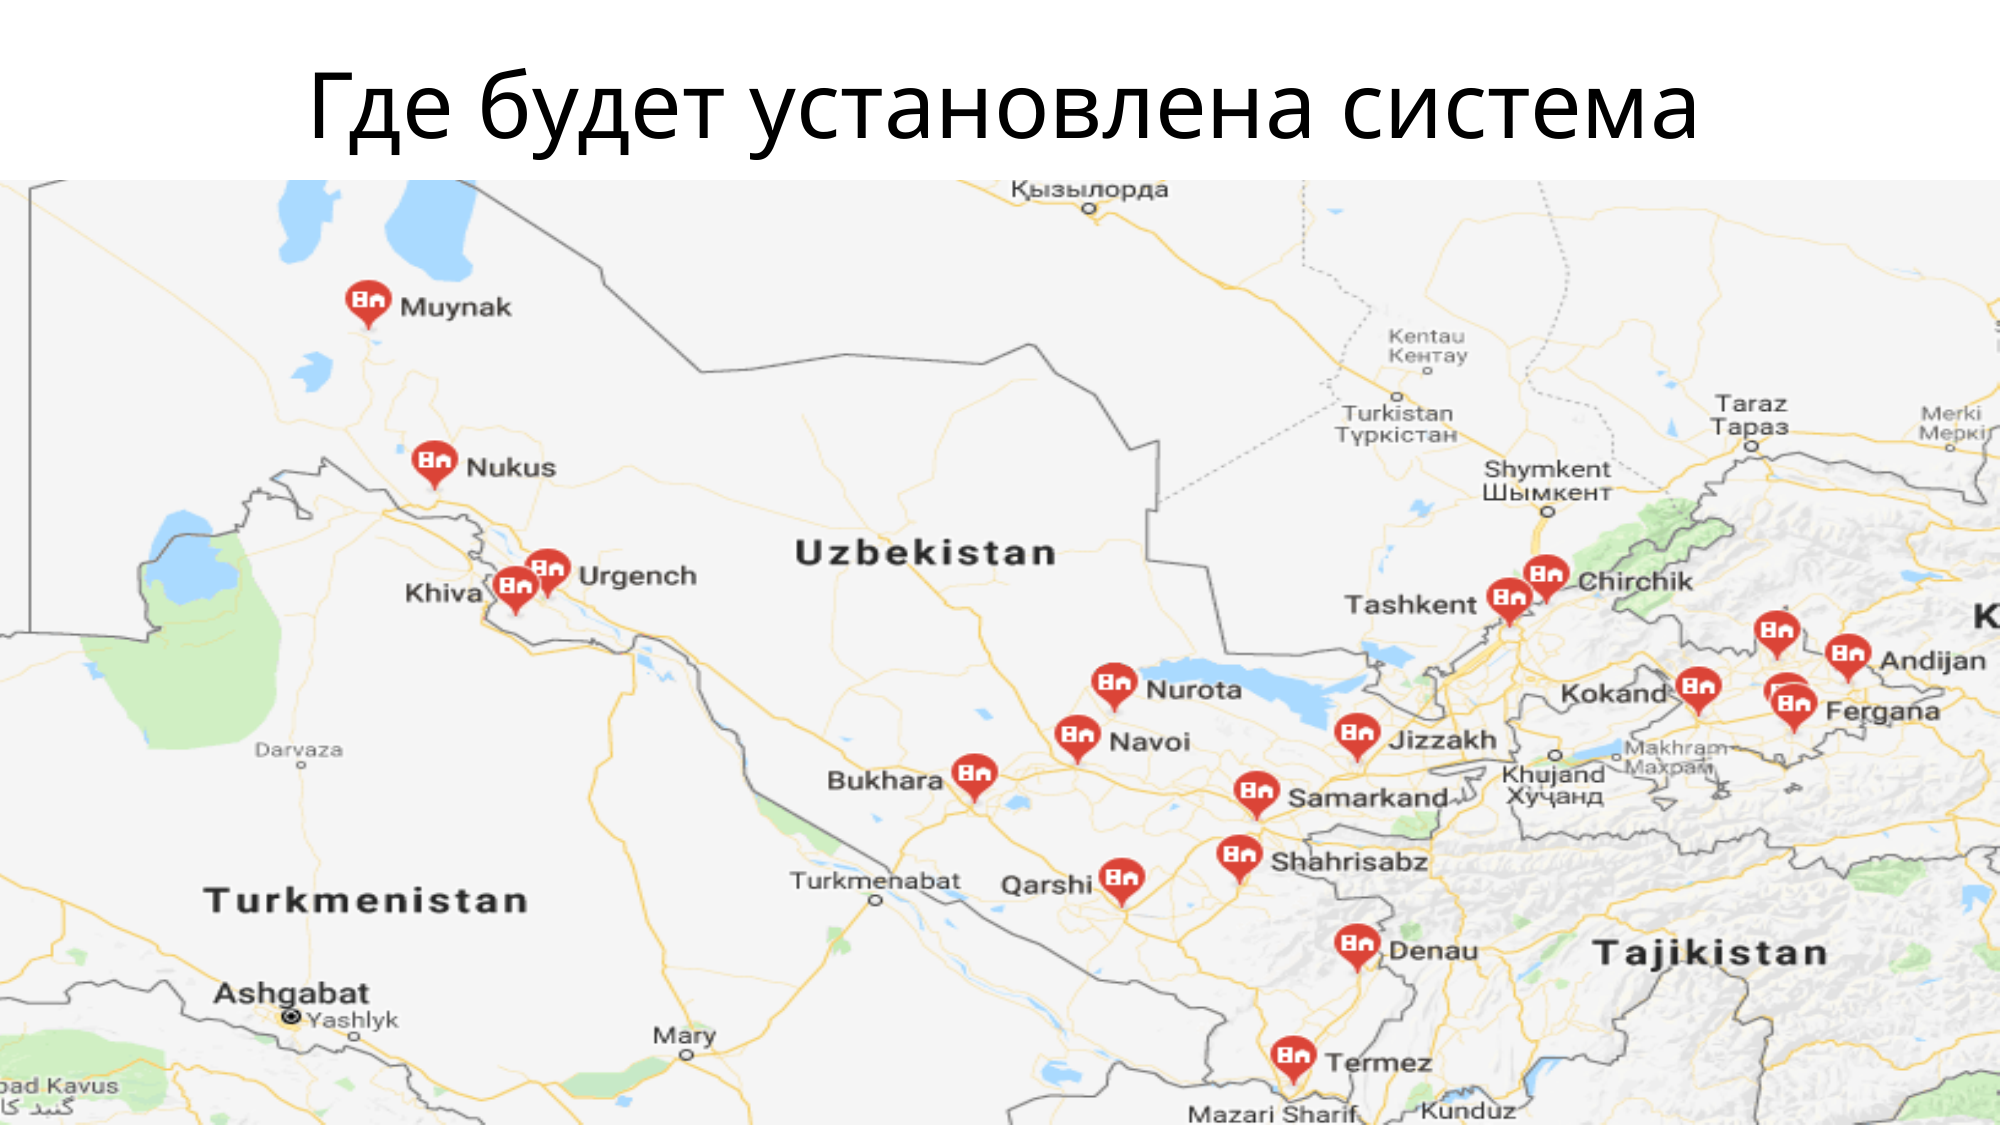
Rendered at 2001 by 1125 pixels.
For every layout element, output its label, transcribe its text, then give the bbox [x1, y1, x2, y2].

title Где будет установлена система [142, 0, 1868, 180]
picture [0, 180, 2000, 1125]
